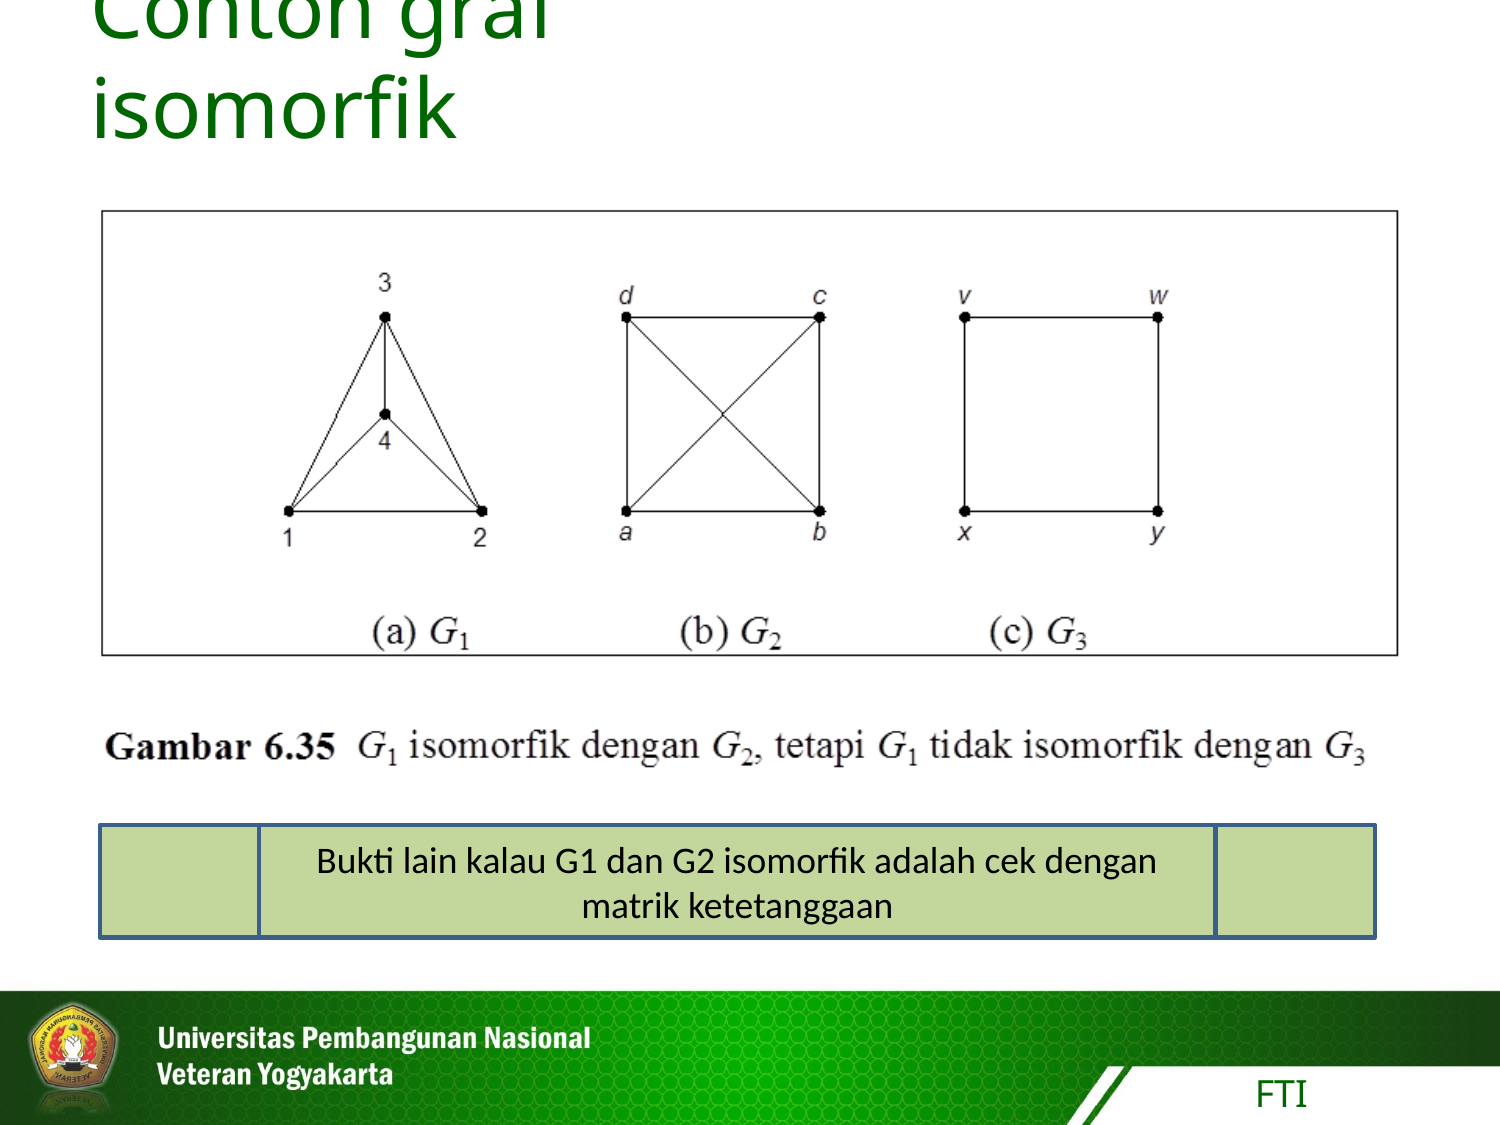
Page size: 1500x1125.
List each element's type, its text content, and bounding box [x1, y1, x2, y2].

list Contoh graf isomorfik [75, 62, 900, 160]
list FTI [1137, 1062, 1425, 1125]
picture [0, 0, 1500, 1125]
text_box Bukti lain kalau G1 dan G2 isomorfik adalah cek dengan matrik ketetanggaan [98, 823, 1377, 940]
